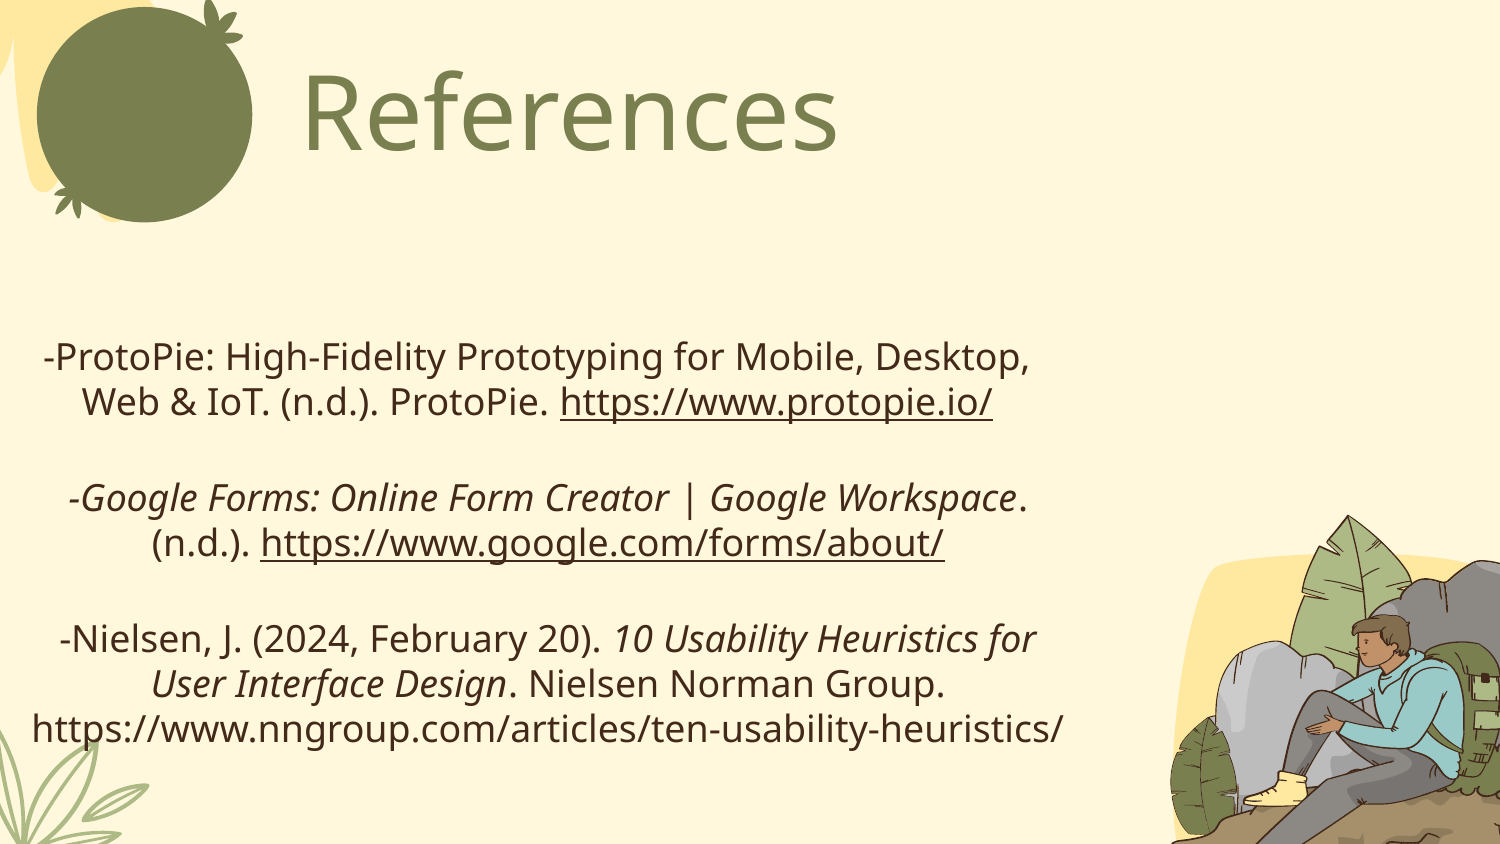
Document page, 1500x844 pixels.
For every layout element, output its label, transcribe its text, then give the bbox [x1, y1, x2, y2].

subtitle -ProtoPie: High-Fidelity Prototyping for Mobile, Desktop, Web & IoT. (n.d.). ProtoPie. https://www.protopie.io/ -Google Forms: Online Form Creator | Google Workspace. (n.d.). https://www.google.com/forms/about/ -Nielsen, J. (2024, February 20). 10 Usability Heuristics for User Interface Design. Nielsen Norman Group. https://www.nngroup.com/articles/ten-usability-heuristics/ [0, 530, 1089, 644]
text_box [1154, 514, 1500, 844]
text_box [45, 0, 244, 229]
text_box [36, 88, 40, 141]
title References [248, 47, 912, 193]
